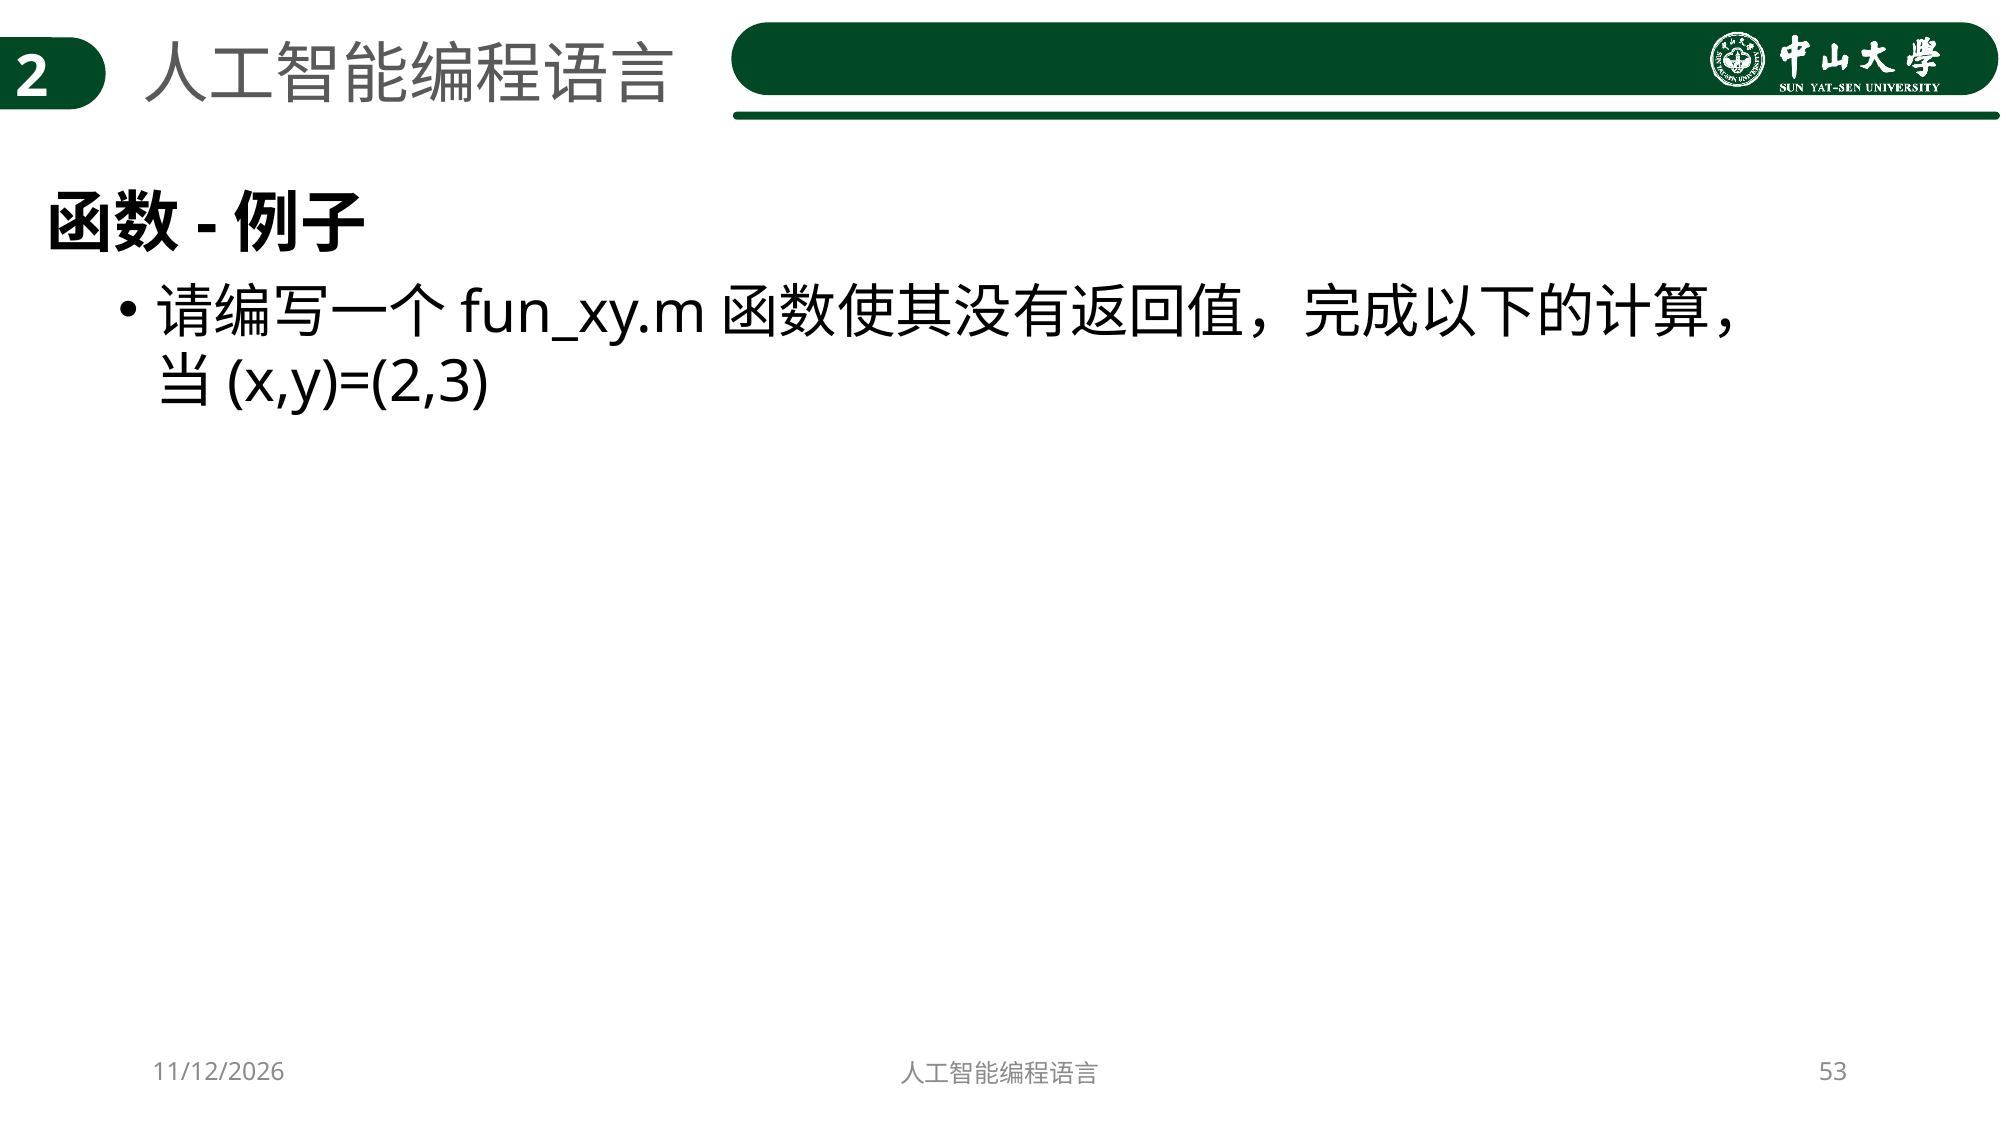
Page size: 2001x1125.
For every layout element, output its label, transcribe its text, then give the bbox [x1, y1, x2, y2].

text_box 2 [0, 36, 107, 111]
text_box 人工智能编程语言 [127, 23, 692, 119]
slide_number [137, 1042, 588, 1103]
picture [1695, 18, 1969, 115]
footer 人工智能编程语言 [662, 1042, 1338, 1103]
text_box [731, 22, 2000, 120]
slide_number 53 [1412, 1042, 1863, 1103]
text_box 函数-例子 [31, 132, 1940, 268]
